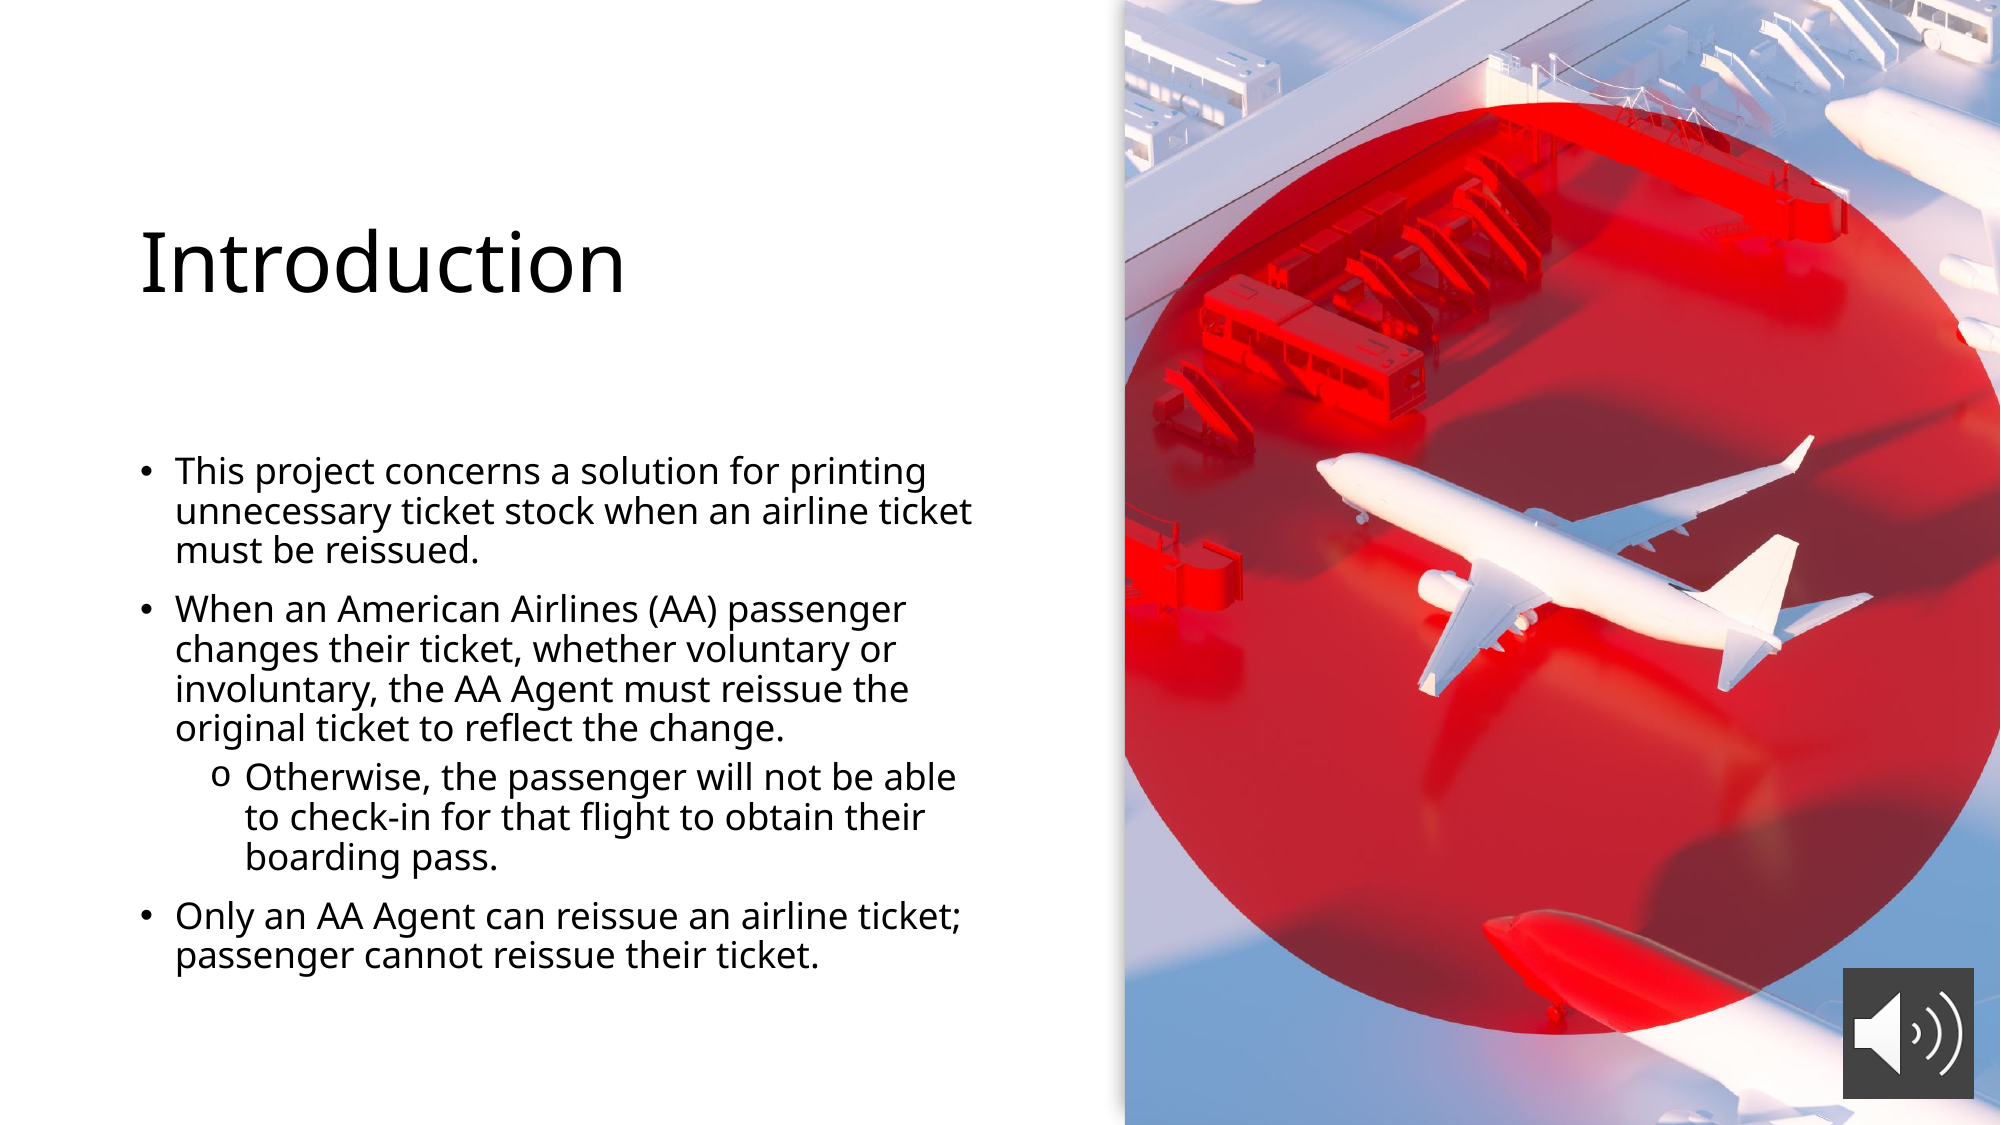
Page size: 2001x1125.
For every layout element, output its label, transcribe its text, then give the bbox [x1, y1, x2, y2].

list This project concerns a solution for printing unnecessary ticket stock when an airline ticket must be reissued. When an American Airlines (AA) passenger changes their ticket, whether voluntary or involuntary, the AA Agent must reissue the original ticket to reflect the change. Otherwise, the passenger will not be able to check-in for that flight to obtain their boarding pass. Only an AA Agent can reissue an airline ticket; passenger cannot reissue their ticket. [124, 445, 1000, 995]
title Introduction [124, 125, 1000, 406]
picture [1124, 0, 2000, 1125]
